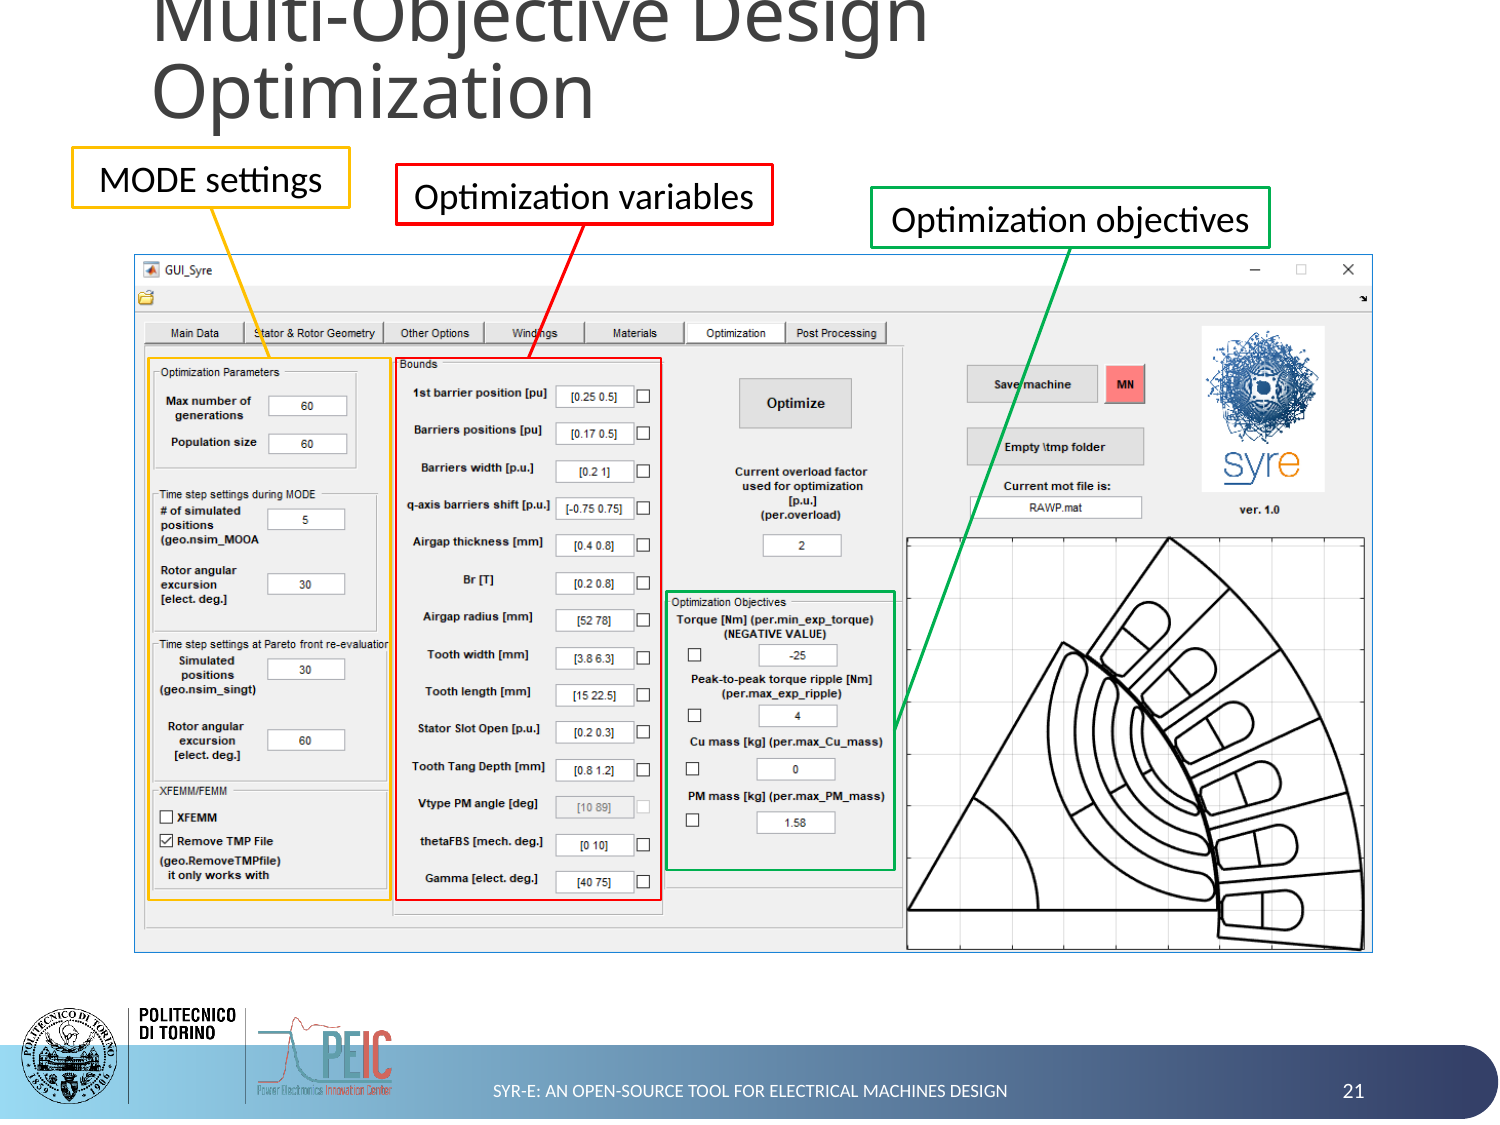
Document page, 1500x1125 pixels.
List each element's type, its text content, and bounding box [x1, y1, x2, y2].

picture [0, 986, 415, 1125]
text_box MODE settings [72, 147, 350, 208]
slide_number 21 [1218, 1059, 1380, 1120]
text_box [210, 207, 270, 359]
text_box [893, 247, 1072, 732]
text_box Optimization variables [396, 164, 773, 225]
title Multi-Objective Design Optimization [135, 47, 1373, 142]
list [134, 254, 1373, 953]
footer SyR-e: an Open-Source tool for Electrical Machines Design [453, 1059, 1047, 1120]
text_box Optimization objectives [871, 187, 1270, 248]
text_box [528, 224, 585, 359]
